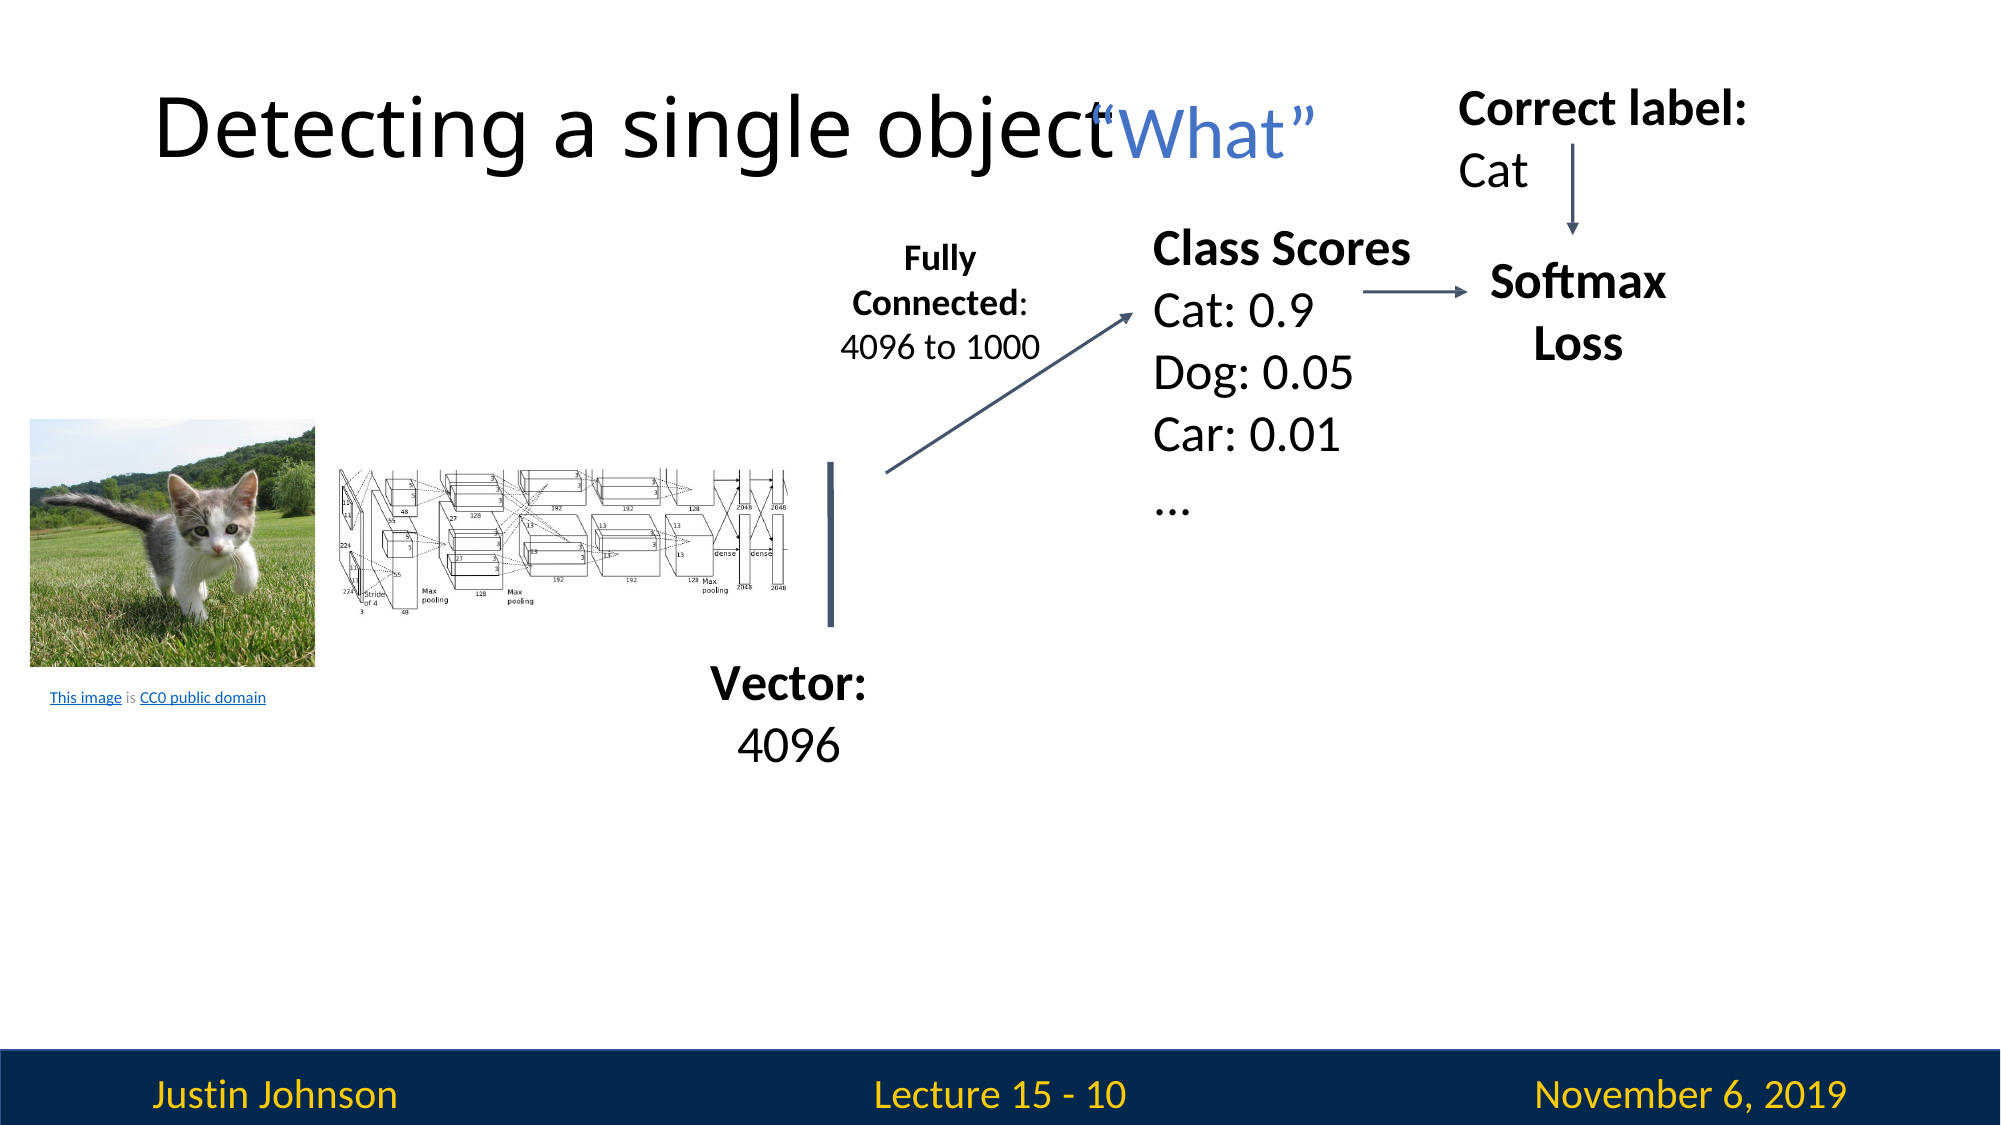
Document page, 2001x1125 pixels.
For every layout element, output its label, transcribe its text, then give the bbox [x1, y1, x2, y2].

text_box [1566, 199, 1580, 236]
title Detecting a single object [73, 41, 1927, 262]
text_box This image is CC0 public domain [47, 687, 269, 708]
text_box Softmax Loss [1488, 247, 1671, 371]
text_box [1413, 285, 1468, 299]
text_box Vector: 4096 [709, 648, 868, 773]
footer Justin Johnson [150, 1066, 400, 1125]
text_box “What” Class Scores Cat: 0.9 Dog: 0.05 Car: 0.01 ... [1084, 83, 1413, 527]
text_box [885, 342, 1084, 475]
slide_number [1532, 1066, 1850, 1125]
text_box Correct label: Cat [1456, 73, 1749, 199]
text_box [29, 419, 316, 667]
text_box Fully Connected: 4096 to 1000 [837, 235, 1043, 369]
slide_number Lecture 15 - 10 [861, 1067, 1141, 1125]
text_box [330, 453, 788, 619]
